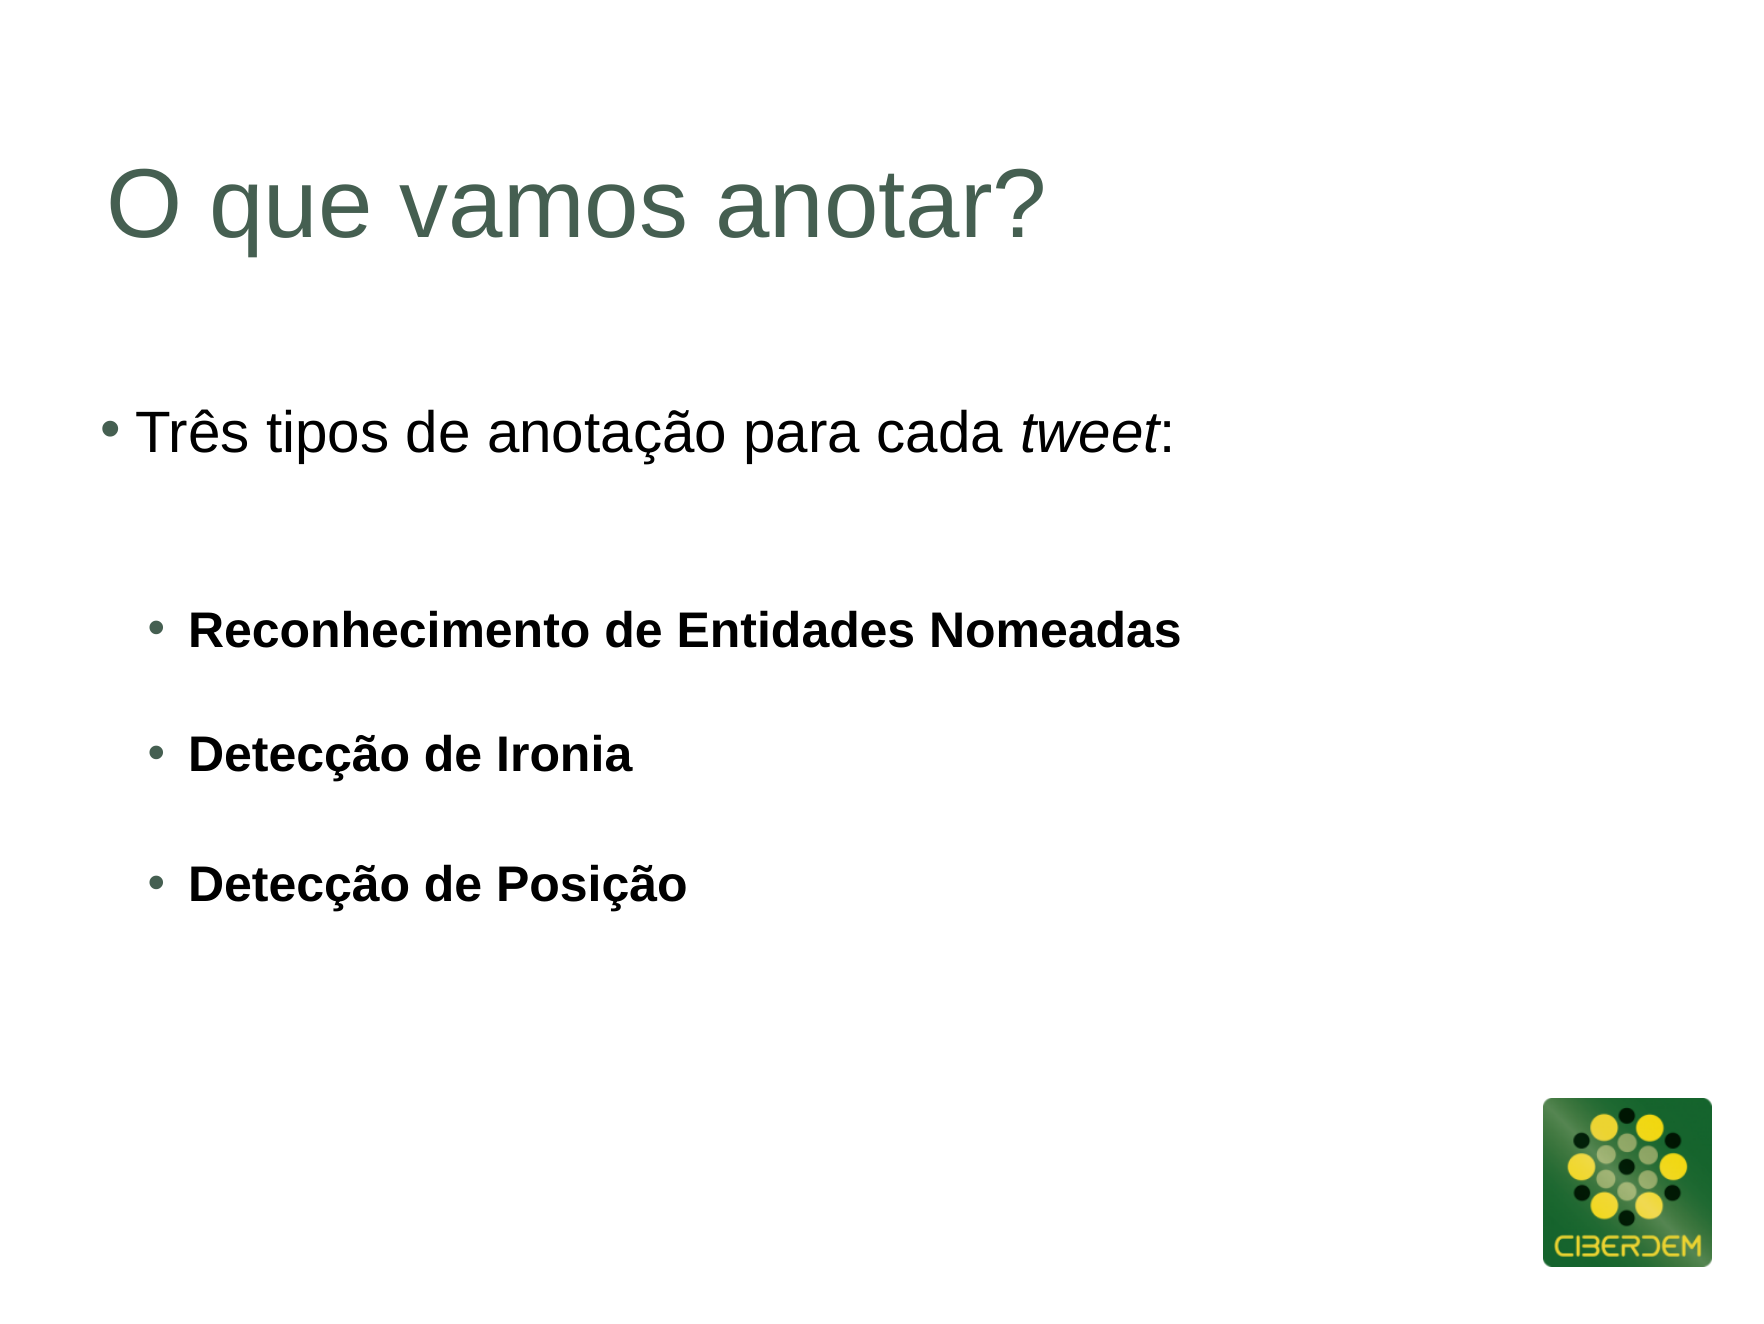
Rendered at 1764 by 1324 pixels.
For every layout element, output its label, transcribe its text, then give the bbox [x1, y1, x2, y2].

list Três tipos de anotação para cada tweet: Reconhecimento de Entidades Nomeadas Detecção de Ironia Detecção de Posição [82, 384, 1670, 1235]
picture [1543, 1098, 1712, 1267]
title O que vamos anotar? [88, 102, 1676, 294]
